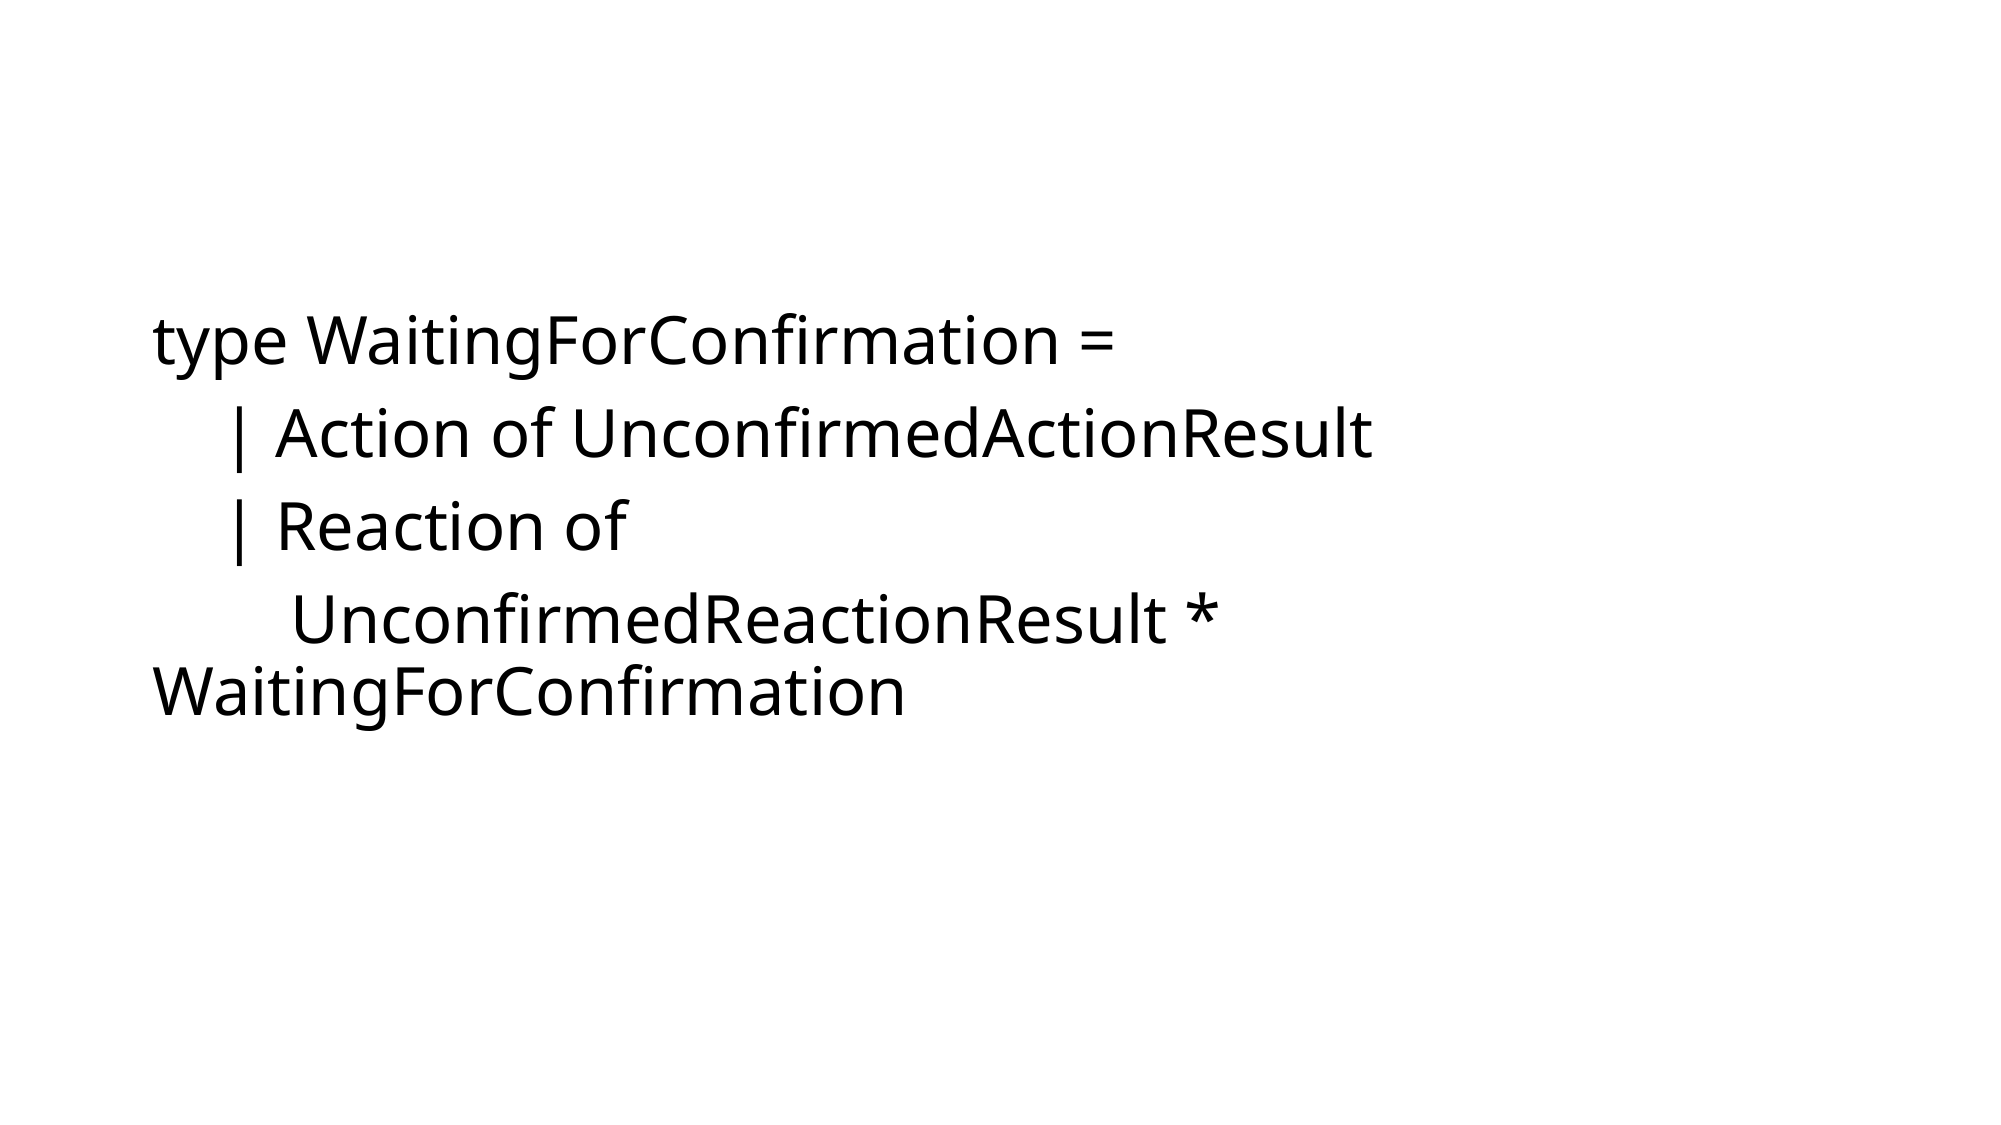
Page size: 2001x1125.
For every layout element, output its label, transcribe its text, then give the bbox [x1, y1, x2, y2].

list type WaitingForConfirmation = | Action of UnconfirmedActionResult | Reaction of UnconfirmedReactionResult * WaitingForConfirmation [137, 299, 1863, 1014]
